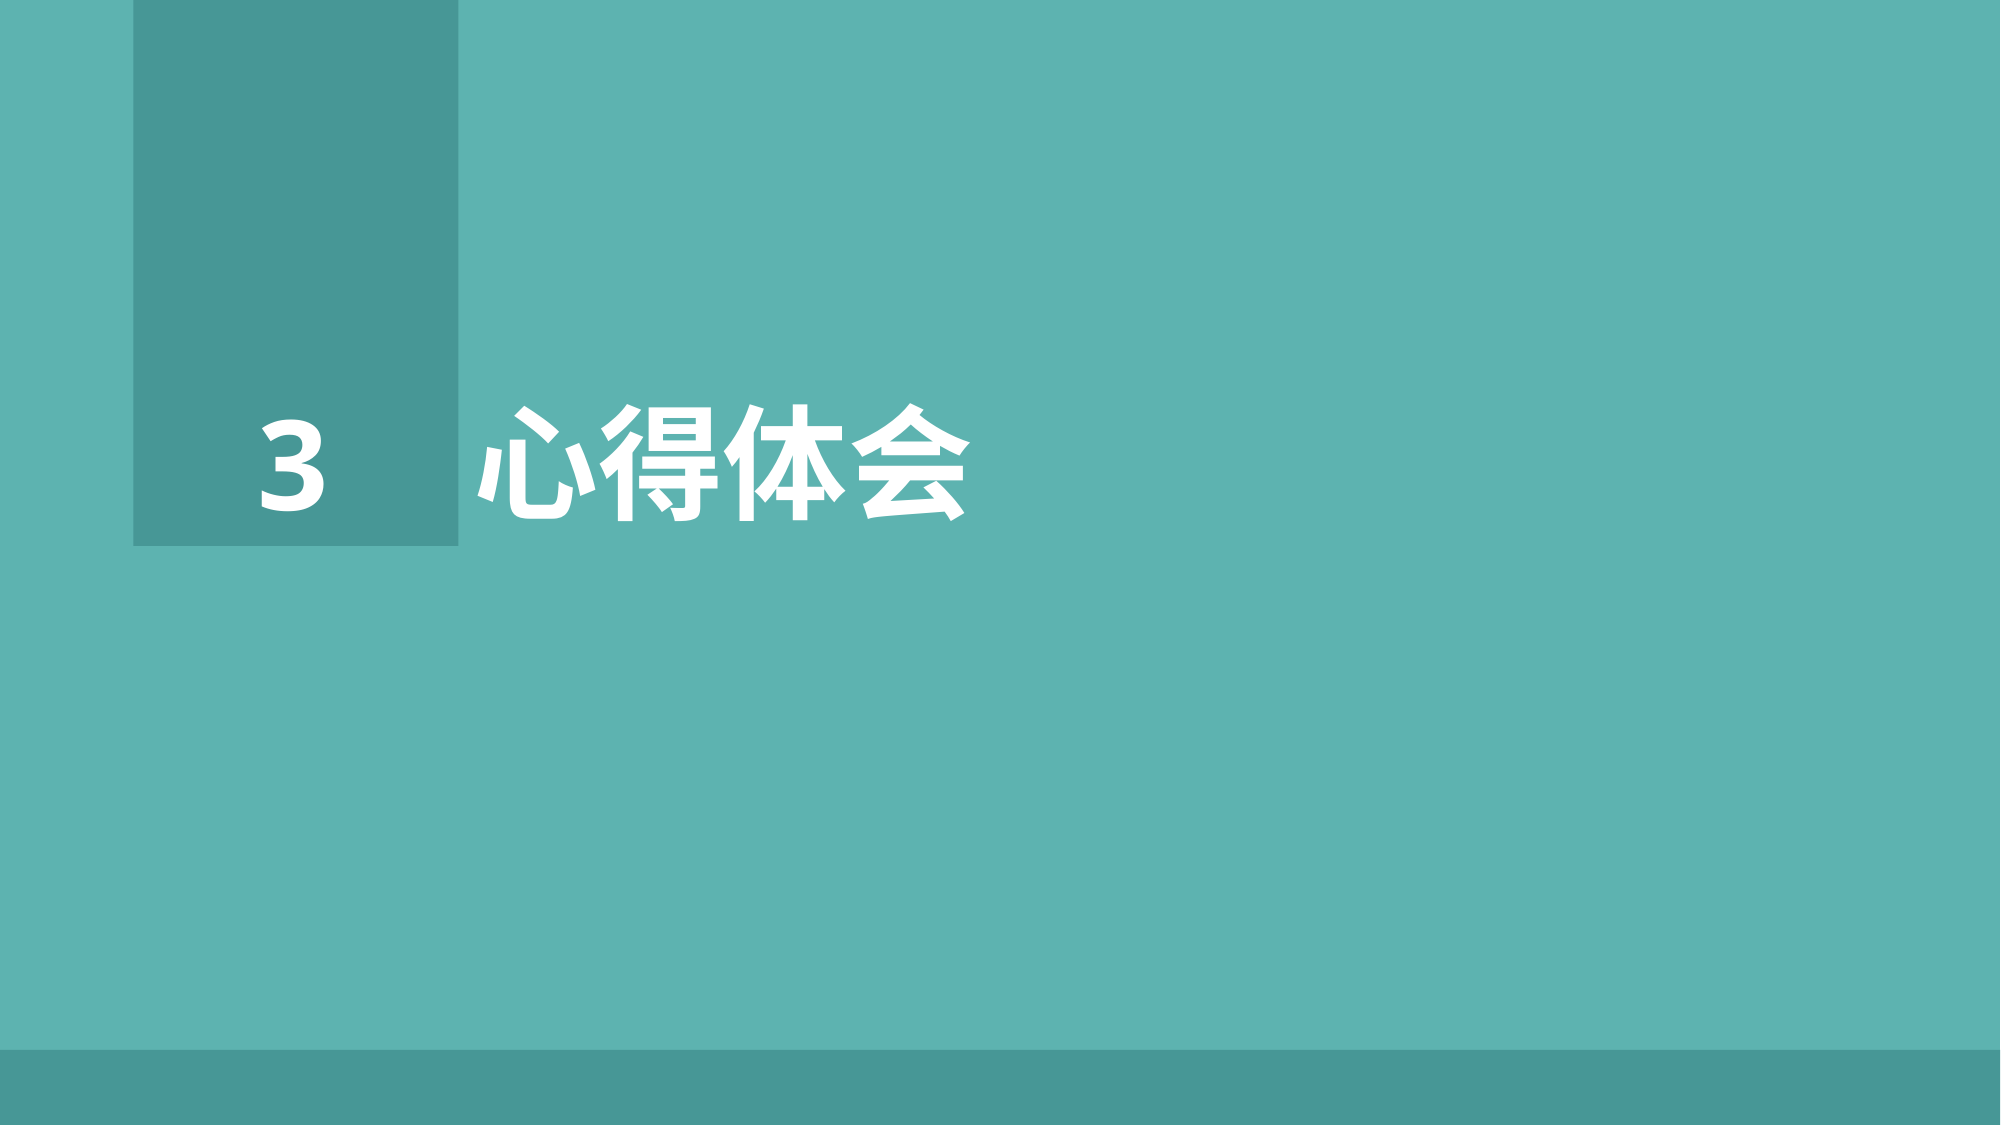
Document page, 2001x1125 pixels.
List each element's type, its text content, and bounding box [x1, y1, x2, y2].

list 3 [133, 394, 455, 545]
list 心得体会 [458, 394, 1598, 545]
